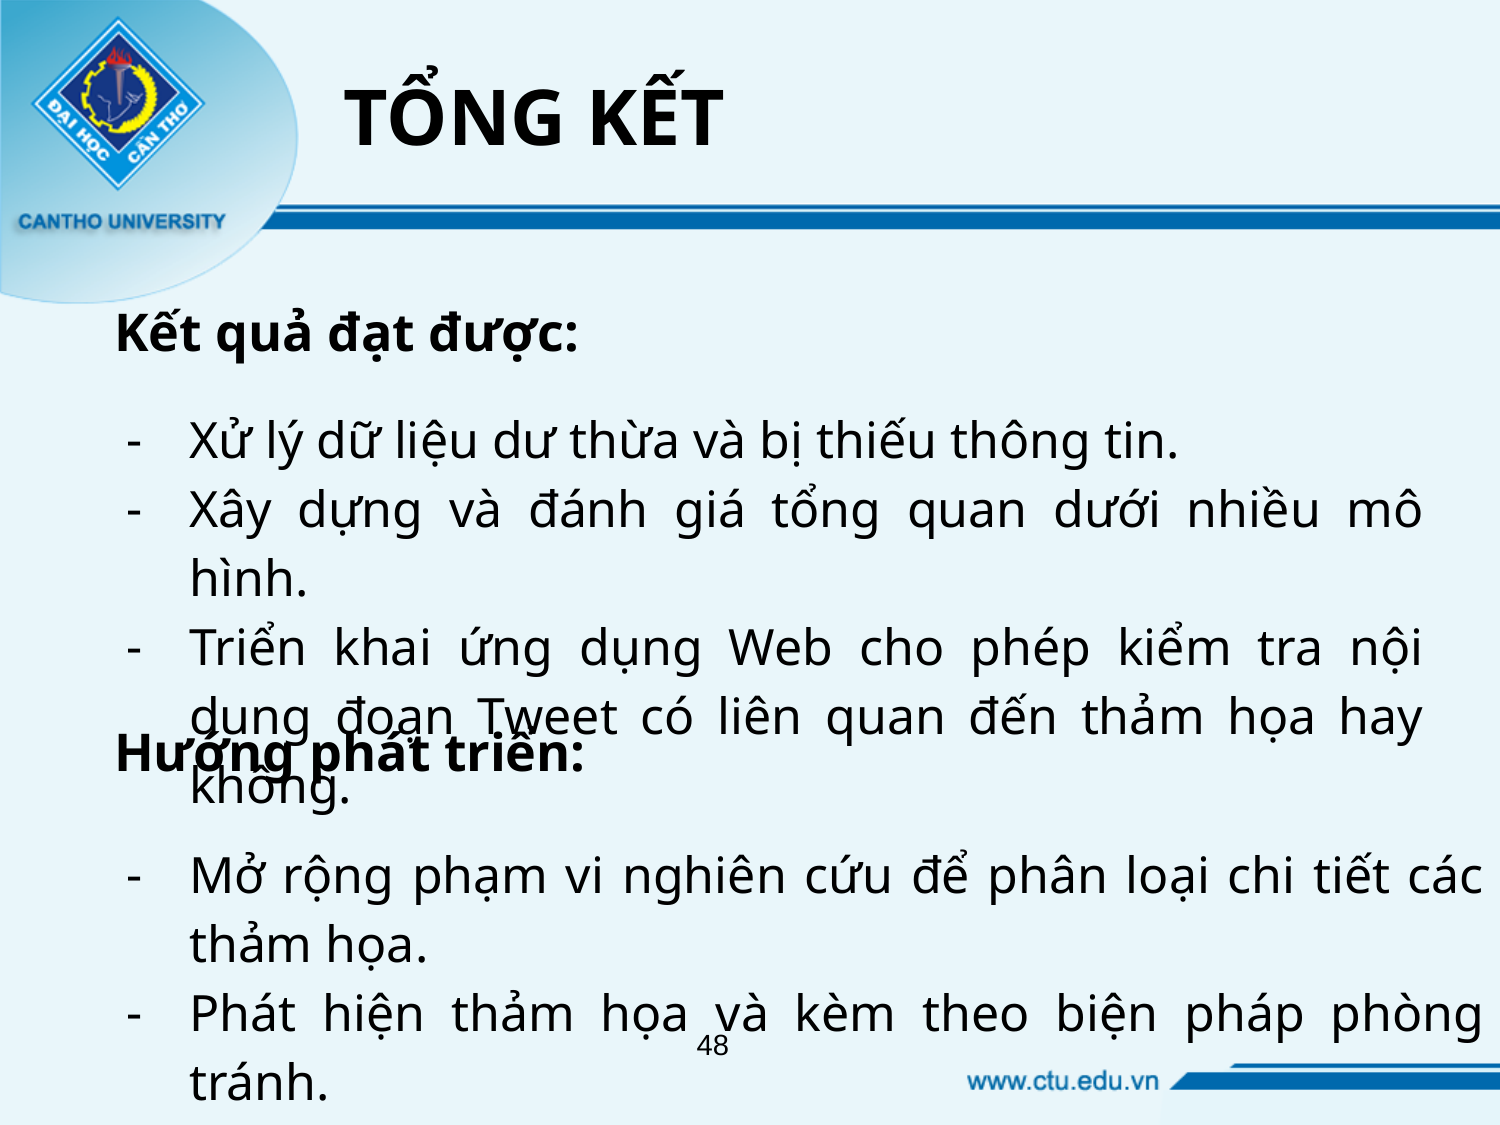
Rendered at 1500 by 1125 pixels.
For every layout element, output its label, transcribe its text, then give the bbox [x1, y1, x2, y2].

picture [0, 0, 1500, 1125]
text_box TỔNG KẾT [253, 53, 1409, 177]
text_box Kết quả đạt được: Xử lý dữ liệu dư thừa và bị thiếu thông tin. Xây dựng và đánh giá tổng quan dưới nhiều mô hình. Triển khai ứng dụng Web cho phép kiểm tra nội dung đoạn Tweet có liên quan đến thảm họa hay không. [99, 284, 1440, 704]
text_box Hướng phát triển: Mở rộng phạm vi nghiên cứu để phân loại chi tiết các thảm họa. Phát hiện thảm họa và kèm theo biện pháp phòng tránh. [99, 704, 1500, 1125]
